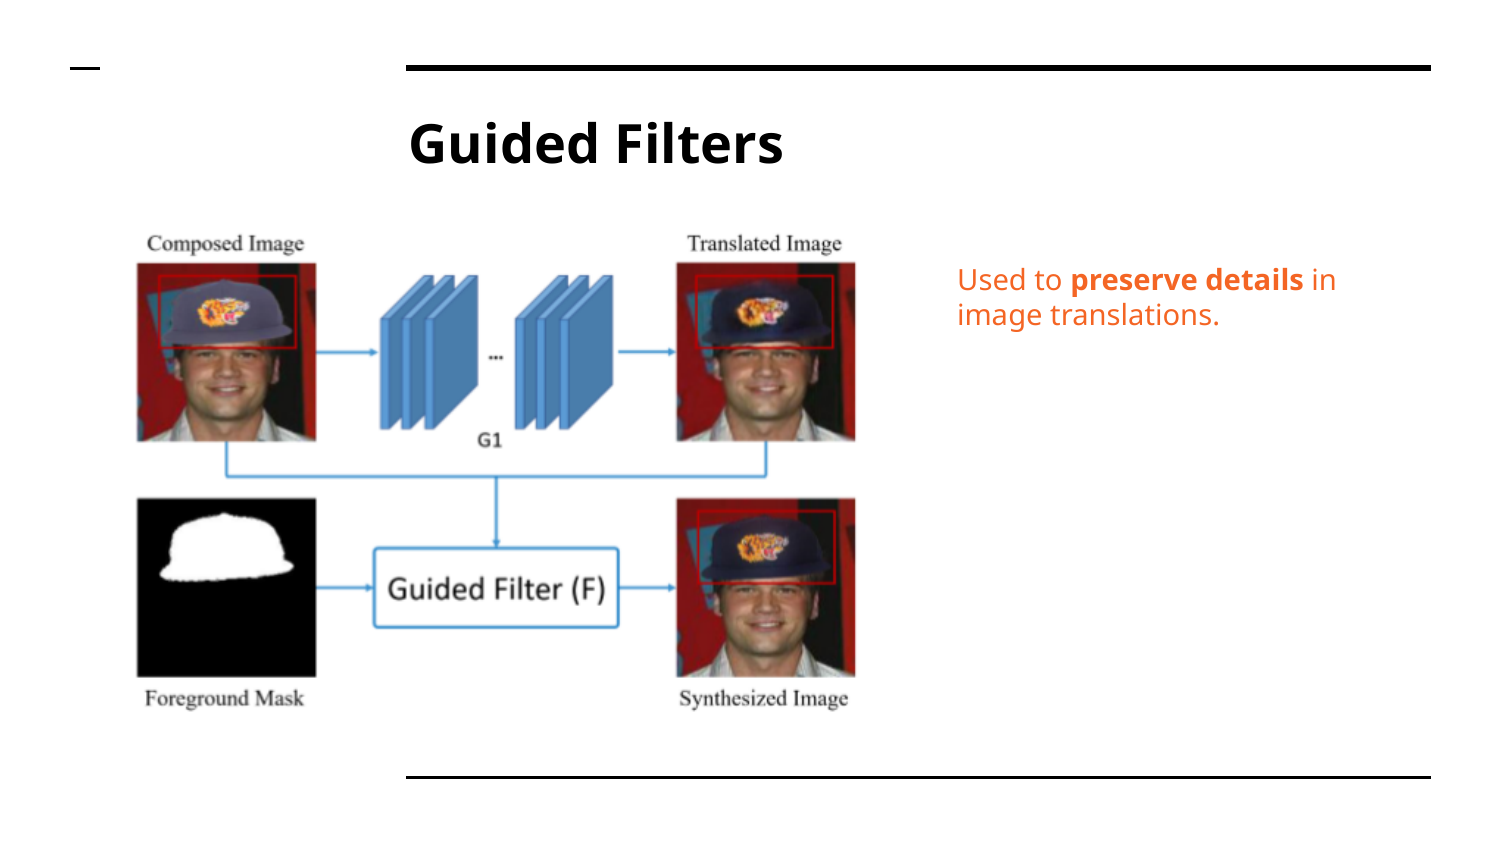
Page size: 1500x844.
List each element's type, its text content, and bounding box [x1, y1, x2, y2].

text_box Used to preserve details in image translations. [942, 246, 1431, 716]
picture [120, 224, 873, 717]
title Guided Filters [393, 94, 1431, 199]
